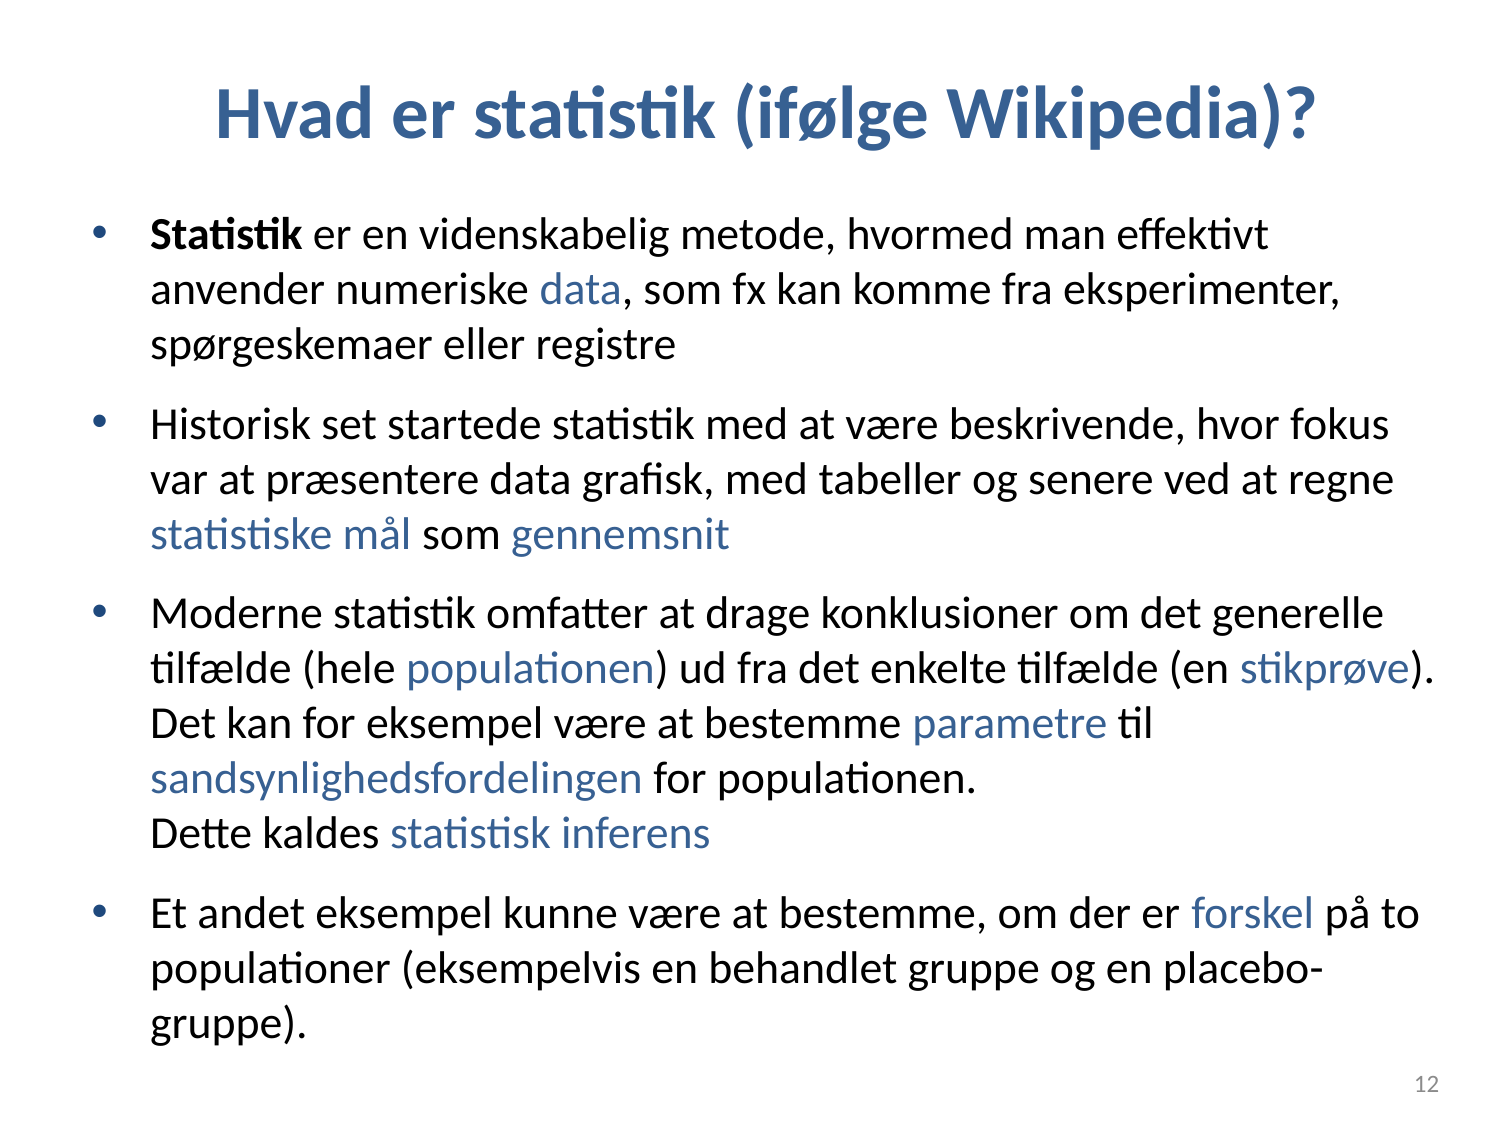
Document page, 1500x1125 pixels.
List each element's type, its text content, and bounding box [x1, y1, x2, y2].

list Statistik er en videnskabelig metode, hvormed man effektivt anvender numeriske data, som fx kan komme fra eksperimenter, spørgeskemaer eller registre Historisk set startede statistik med at være beskrivende, hvor fokus var at præsentere data grafisk, med tabeller og senere ved at regne statistiske mål som gennemsnit Moderne statistik omfatter at drage konklusioner om det generelle tilfælde (hele populationen) ud fra det enkelte tilfælde (en stikprøve). Det kan for eksempel være at bestemme parametre til sandsynlighedsfordelingen for populationen. Dette kaldes statistisk inferens Et andet eksempel kunne være at bestemme, om der er forskel på to populationer (eksempelvis en behandlet gruppe og en placebo-gruppe). [76, 196, 1459, 1106]
slide_number 12 [1104, 1058, 1455, 1107]
title Hvad er statistik (ifølge Wikipedia)? [76, 45, 1459, 173]
